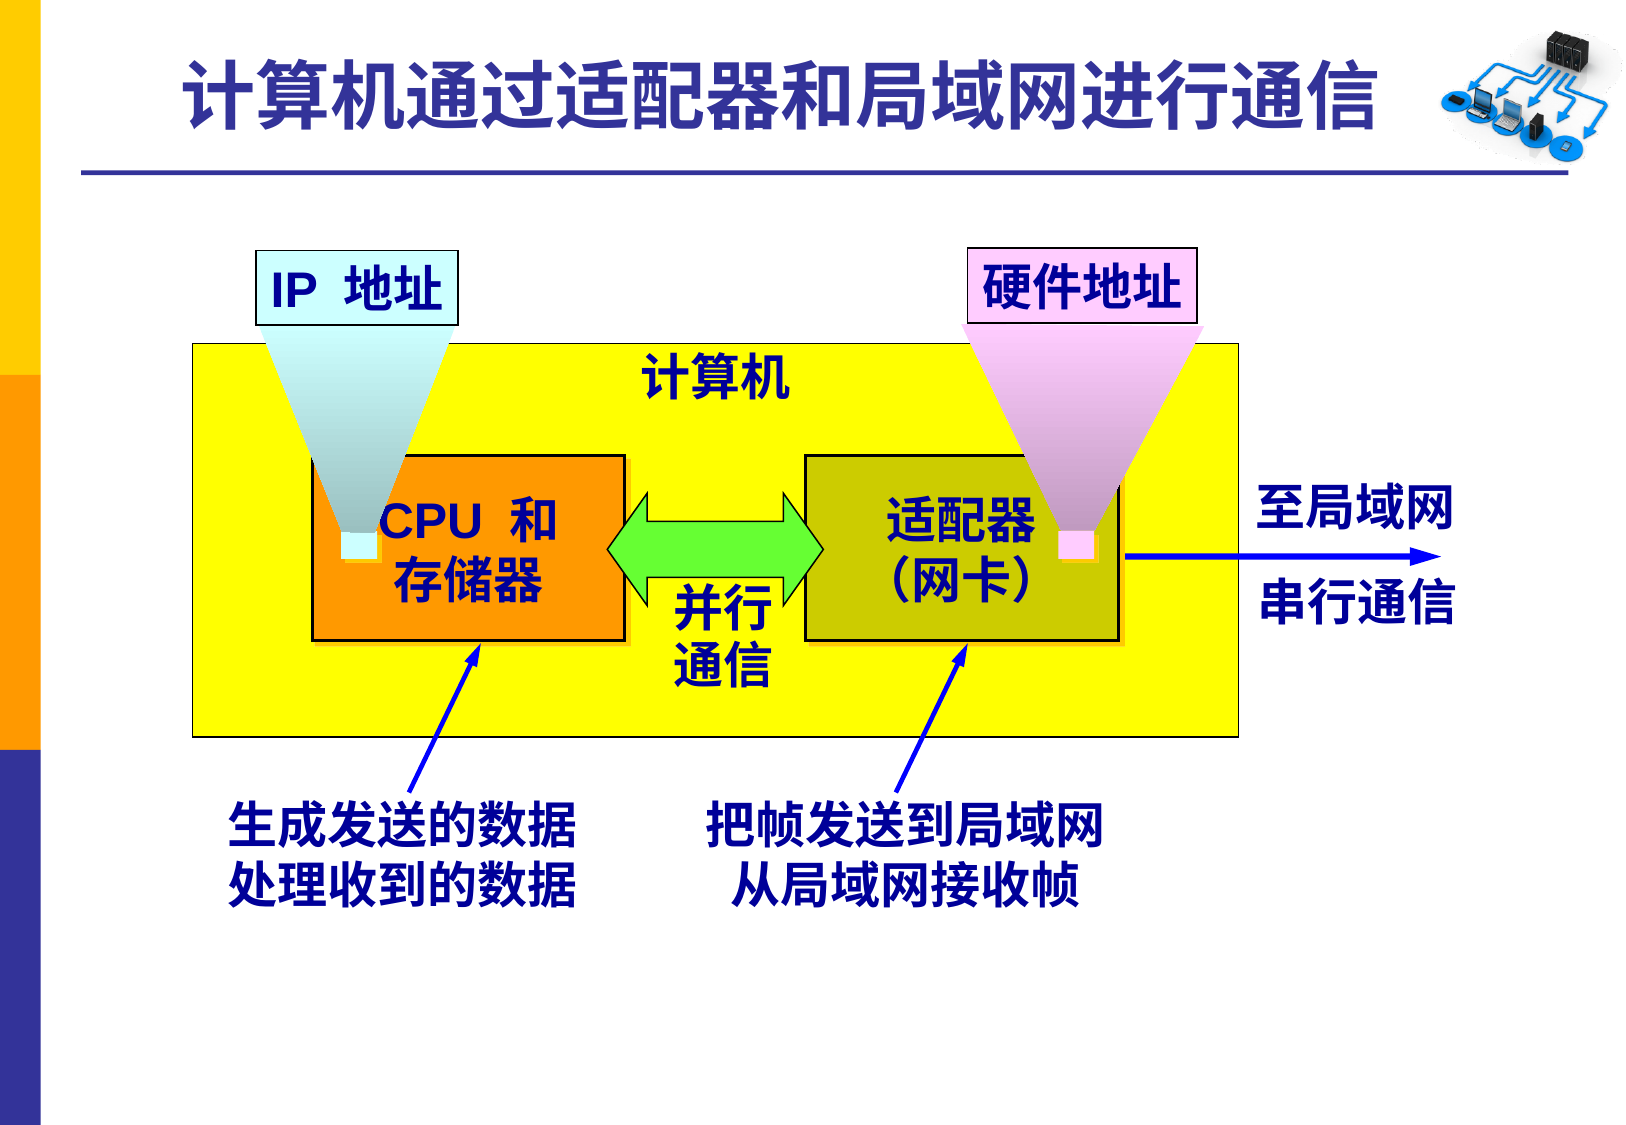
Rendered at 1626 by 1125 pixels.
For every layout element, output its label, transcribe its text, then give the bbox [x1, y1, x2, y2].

text_box [607, 493, 824, 606]
text_box [961, 323, 1205, 531]
picture [1438, 30, 1624, 165]
text_box [1058, 531, 1095, 559]
text_box 把帧发送到局域网 从局域网接收帧 [690, 786, 1121, 921]
text_box 串行通信 [1242, 562, 1473, 638]
text_box CPU 和 存储器 [312, 455, 625, 641]
text_box IP 地址 [255, 250, 458, 326]
text_box 硬件地址 [967, 248, 1198, 323]
text_box [1123, 550, 1442, 562]
text_box [437, 577, 965, 737]
text_box 计算机 [625, 338, 806, 413]
text_box [898, 643, 968, 786]
text_box 并行 通信 [658, 573, 789, 703]
text_box [406, 343, 1024, 522]
text_box 至局域网 [1240, 468, 1471, 543]
text_box 适配器 （网卡） [805, 455, 1119, 641]
title 计算机通过适配器和局域网进行通信 [45, 15, 1533, 146]
text_box [192, 343, 478, 737]
text_box [924, 557, 1239, 737]
text_box [341, 531, 378, 559]
text_box [411, 643, 481, 786]
text_box [1123, 343, 1239, 556]
text_box 生成发送的数据 处理收到的数据 [212, 786, 592, 921]
text_box [259, 326, 456, 533]
